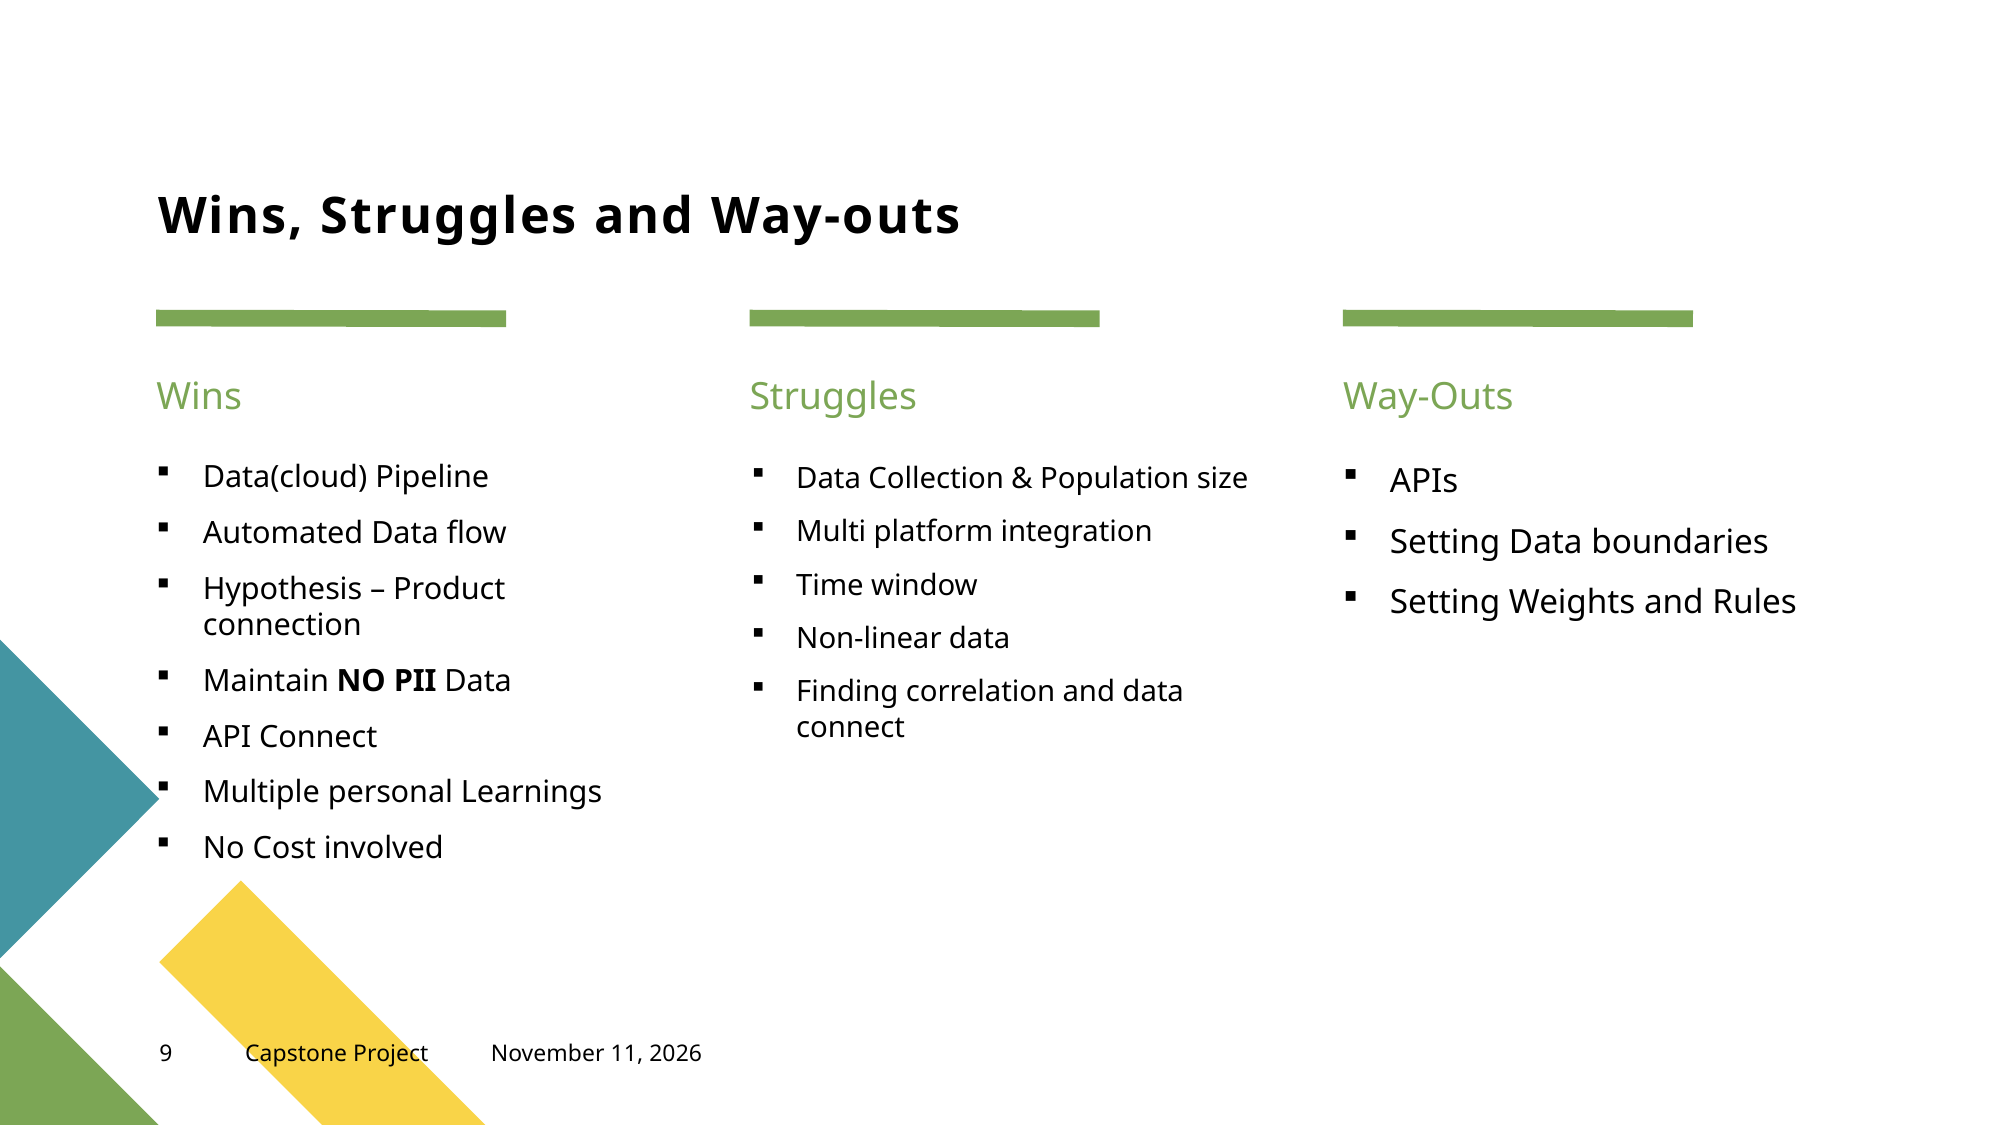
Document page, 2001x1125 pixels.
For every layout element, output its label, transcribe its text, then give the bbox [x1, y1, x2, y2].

list Struggles [749, 377, 1248, 444]
list Data Collection & Population size Multi platform integration Time window Non-linear data Finding correlation and data connect [751, 459, 1252, 778]
list Wins [156, 377, 655, 444]
slide_number 9 [159, 1038, 245, 1080]
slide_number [490, 1038, 707, 1080]
footer Capstone Project [245, 1038, 490, 1080]
list Way-Outs [1343, 377, 1842, 444]
list Data(cloud) Pipeline Automated Data flow Hypothesis – Product connection Maintain NO PII Data API Connect Multiple personal Learnings No Cost involved [156, 457, 655, 867]
title Wins, Struggles and Way-outs [158, 144, 969, 245]
list APIs Setting Data boundaries Setting Weights and Rules [1343, 459, 1842, 778]
